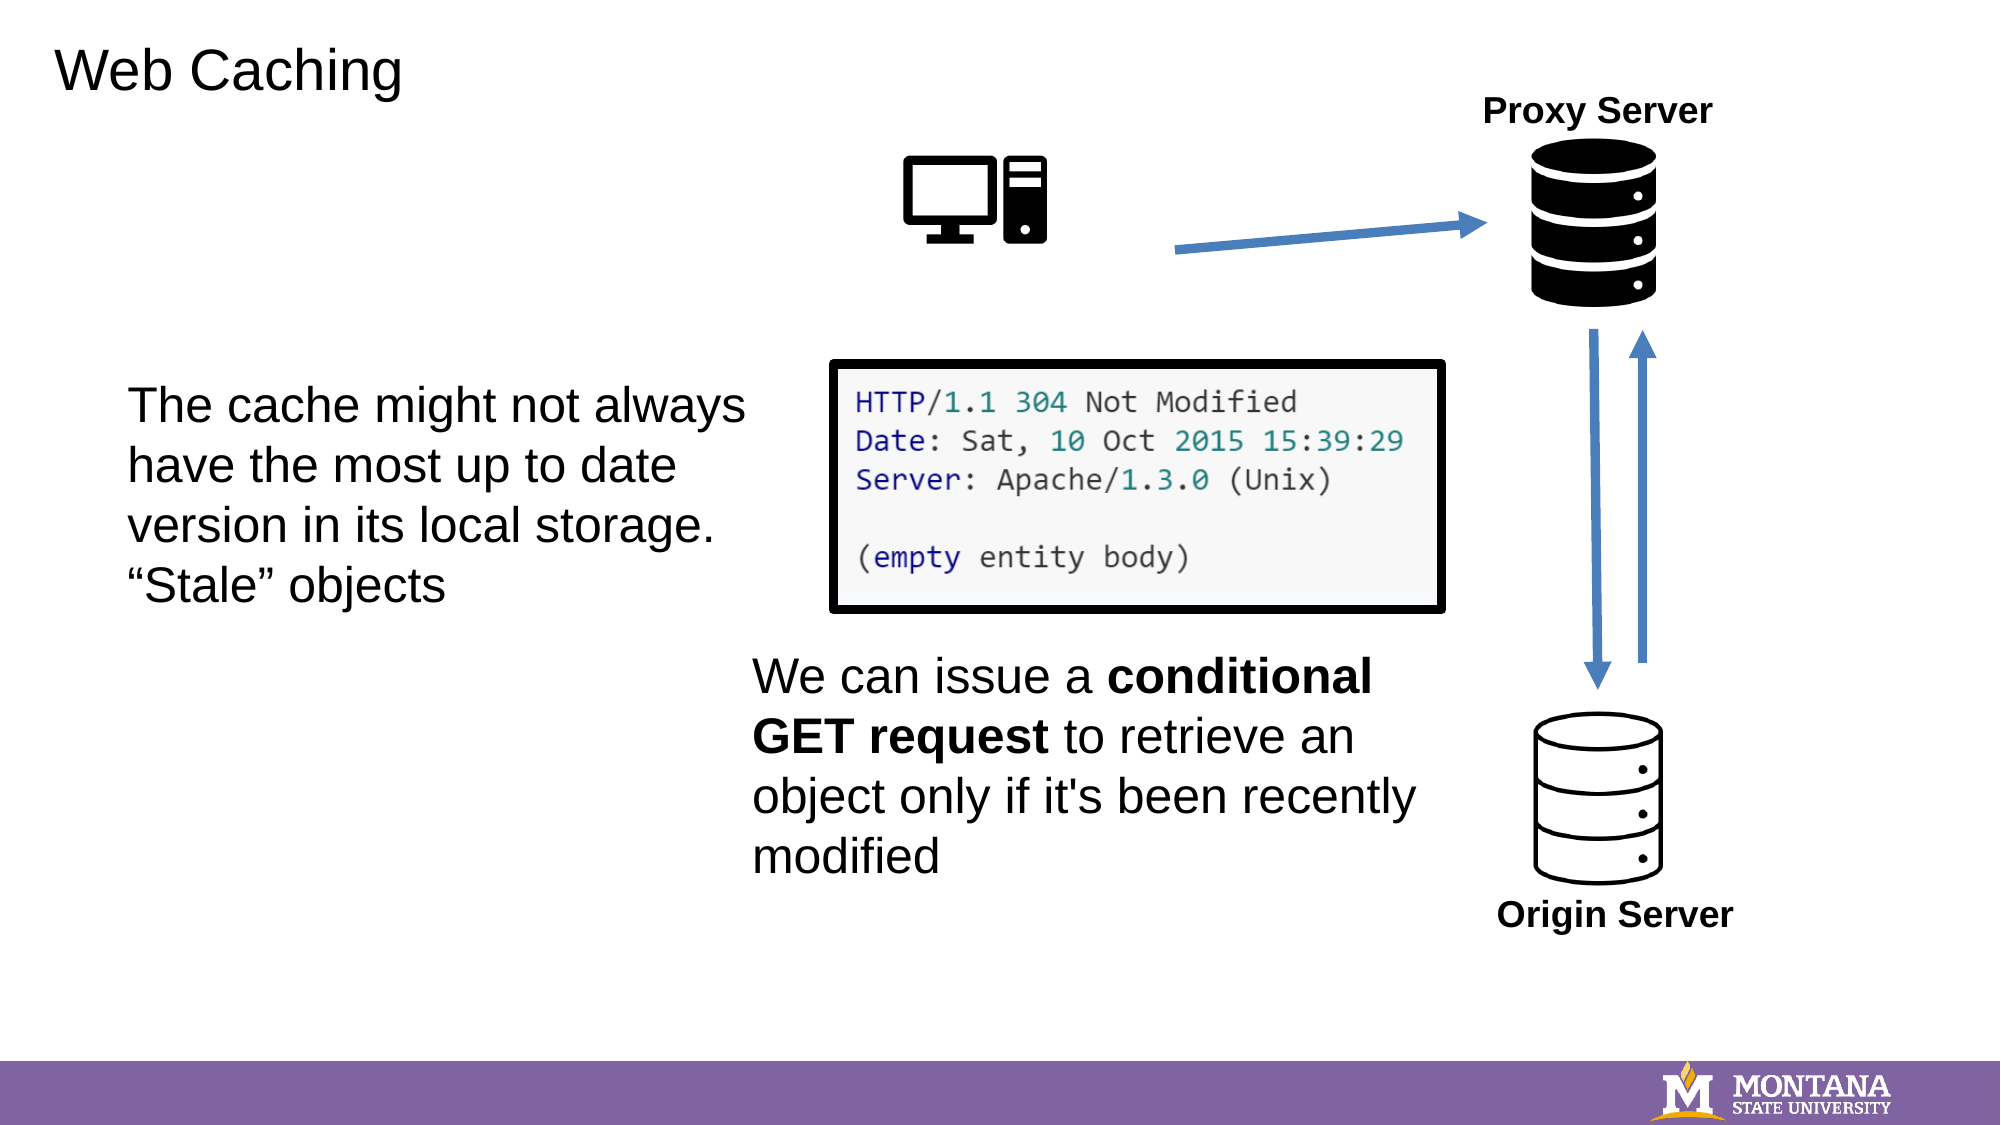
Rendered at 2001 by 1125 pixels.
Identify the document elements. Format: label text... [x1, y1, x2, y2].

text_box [1892, 1060, 2000, 1125]
text_box The cache might not always have the most up to date version in its local storage. “Stale” objects [112, 365, 825, 621]
text_box Origin Server [1481, 882, 1750, 943]
picture [1491, 689, 1705, 903]
picture [899, 124, 1051, 276]
text_box Proxy Server [1467, 78, 1729, 139]
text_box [0, 1060, 1647, 1125]
text_box Web Caching [40, 24, 420, 110]
picture [837, 368, 1438, 605]
text_box We can issue a conditional GET request to retrieve an object only if it's been recently modified [737, 635, 1466, 891]
picture [1487, 116, 1701, 330]
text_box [1174, 222, 1488, 251]
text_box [1593, 328, 1599, 691]
picture [1649, 1060, 1892, 1122]
